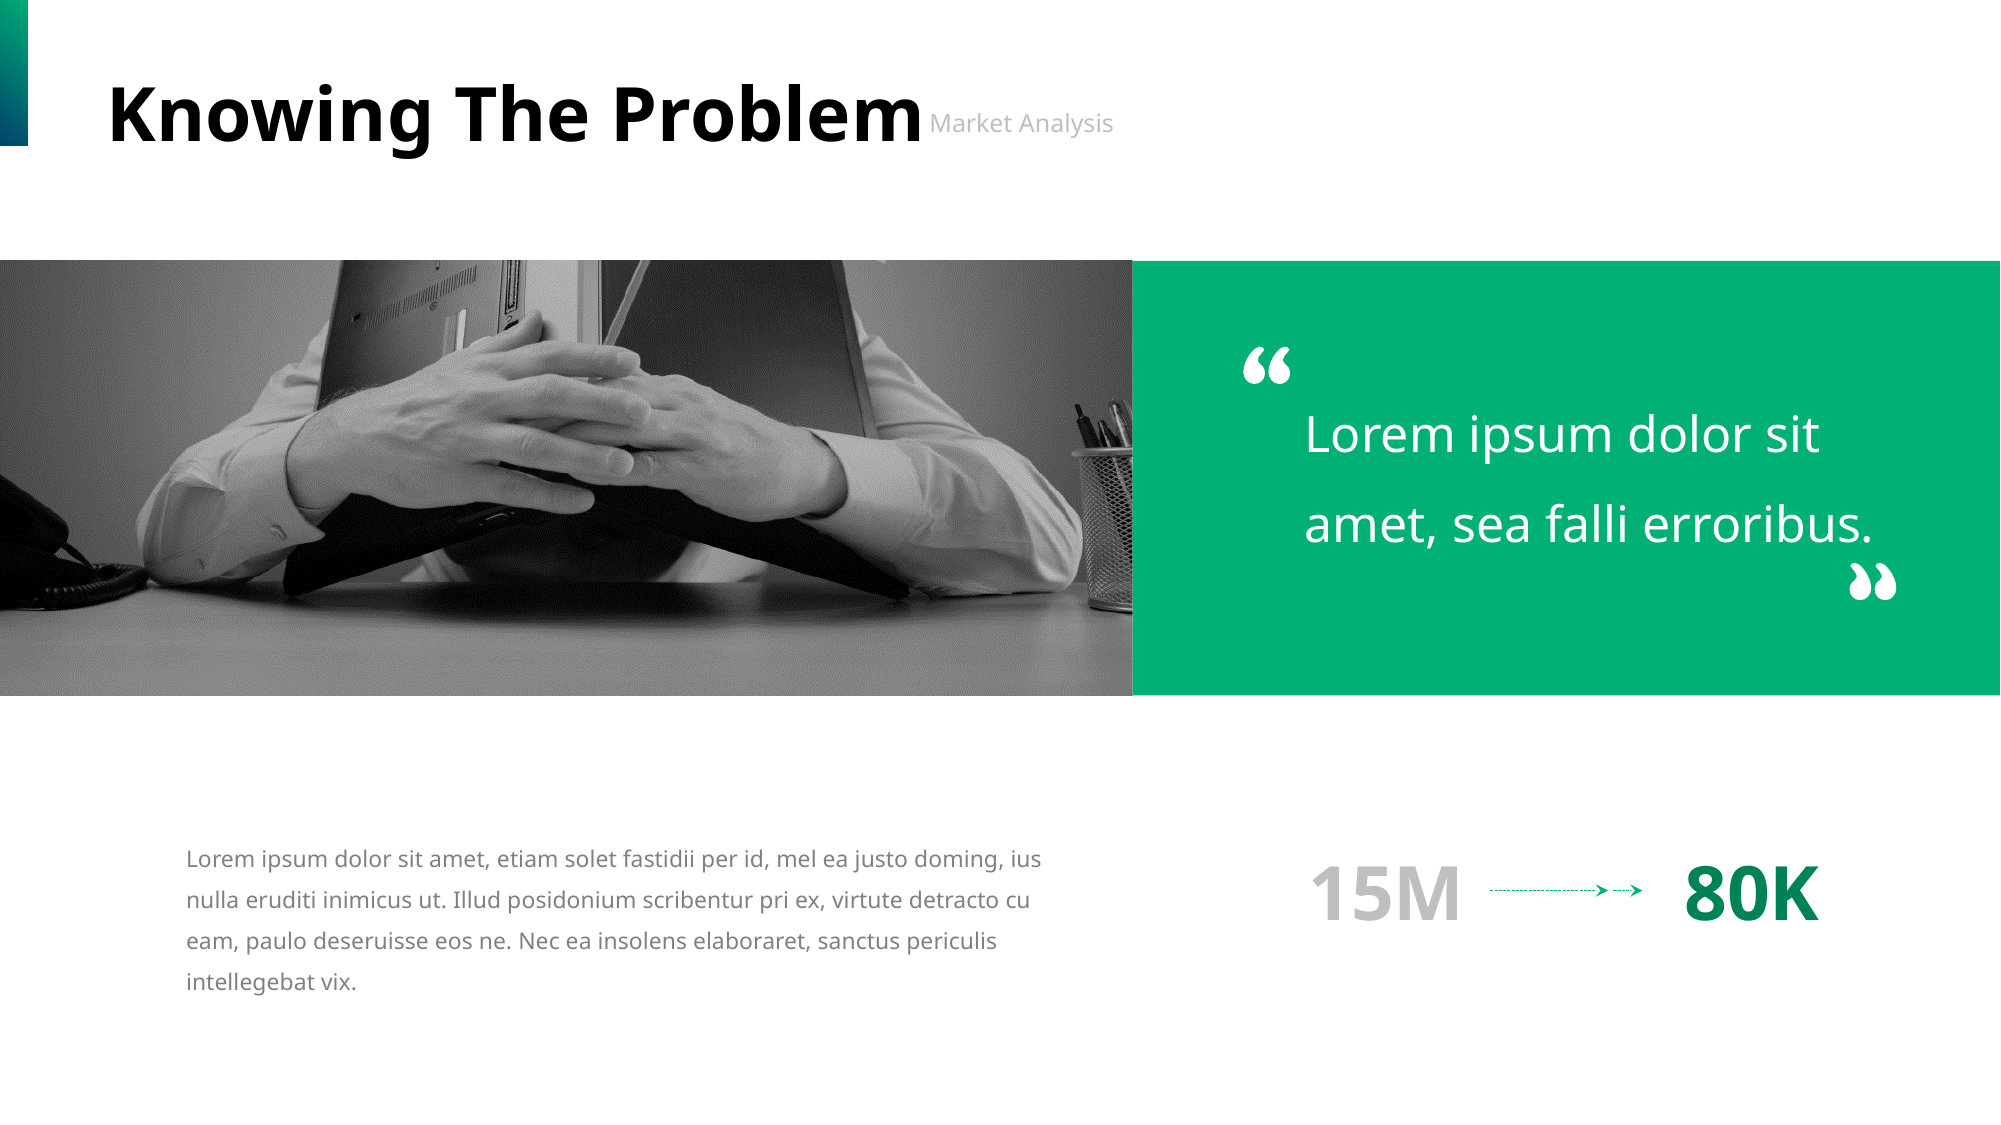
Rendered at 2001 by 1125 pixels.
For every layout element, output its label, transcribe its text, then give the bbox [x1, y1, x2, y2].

text_box 15M [1243, 837, 1530, 943]
text_box [1848, 561, 1898, 602]
text_box [1133, 260, 2000, 696]
picture [0, 260, 1133, 696]
text_box Lorem ipsum dolor sit amet, etiam solet fastidii per id, mel ea justo doming, ius nulla eruditi inimicus ut. Illud posidonium scribentur pri ex, virtute detracto cu eam, paulo deseruisse eos ne. Nec ea insolens elaboraret, sanctus periculis intellegebat vix. [171, 823, 1096, 1003]
text_box Knowing The Problem [92, 59, 1382, 164]
text_box Lorem ipsum dolor sit amet, sea falli erroribus. [1290, 365, 1908, 561]
text_box 80K [1607, 837, 1897, 943]
text_box Market Analysis [914, 100, 1201, 146]
text_box [0, 0, 29, 147]
text_box [1242, 345, 1292, 386]
